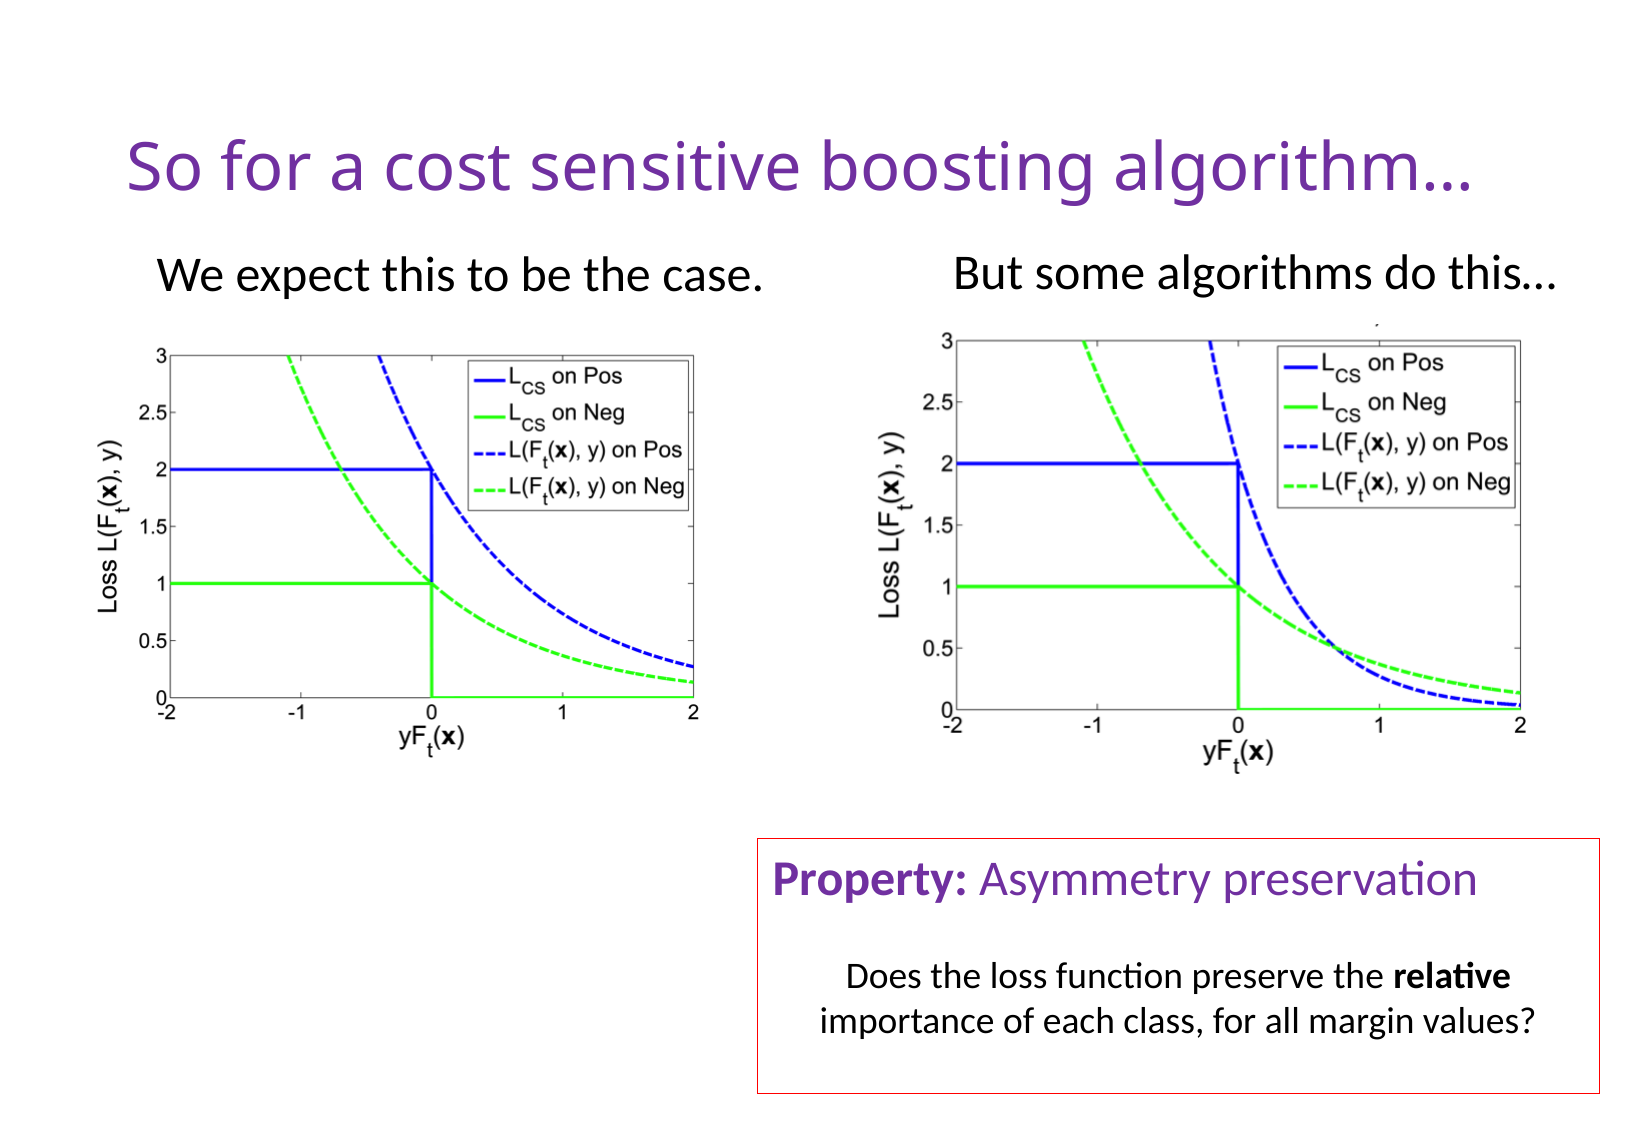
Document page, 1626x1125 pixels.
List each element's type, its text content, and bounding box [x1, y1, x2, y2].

picture [864, 324, 1552, 778]
picture [82, 343, 728, 762]
title So for a cost sensitive boosting algorithm… [111, 59, 1581, 278]
text_box But some algorithms do this… [938, 232, 1572, 308]
text_box We expect this to be the case. [141, 234, 780, 369]
text_box Property: Asymmetry preservation Does the loss function preserve the relative importance of each class, for all margin values? [757, 838, 1600, 1094]
